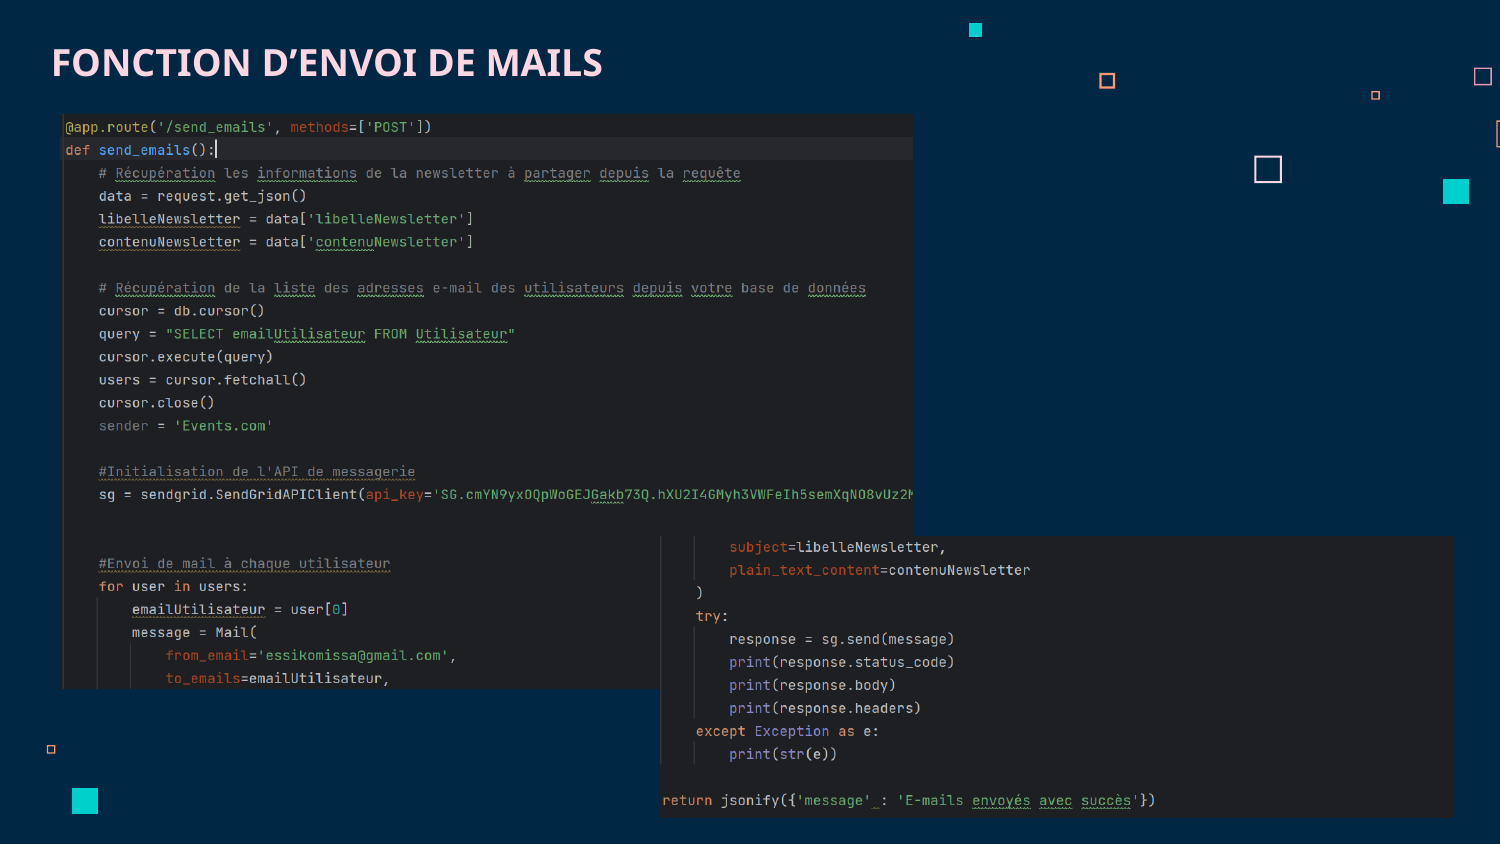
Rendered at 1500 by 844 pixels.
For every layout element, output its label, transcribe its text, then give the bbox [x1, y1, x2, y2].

text_box FONCTION D’ENVOI DE MAILS [35, 25, 696, 100]
picture [60, 114, 1454, 819]
